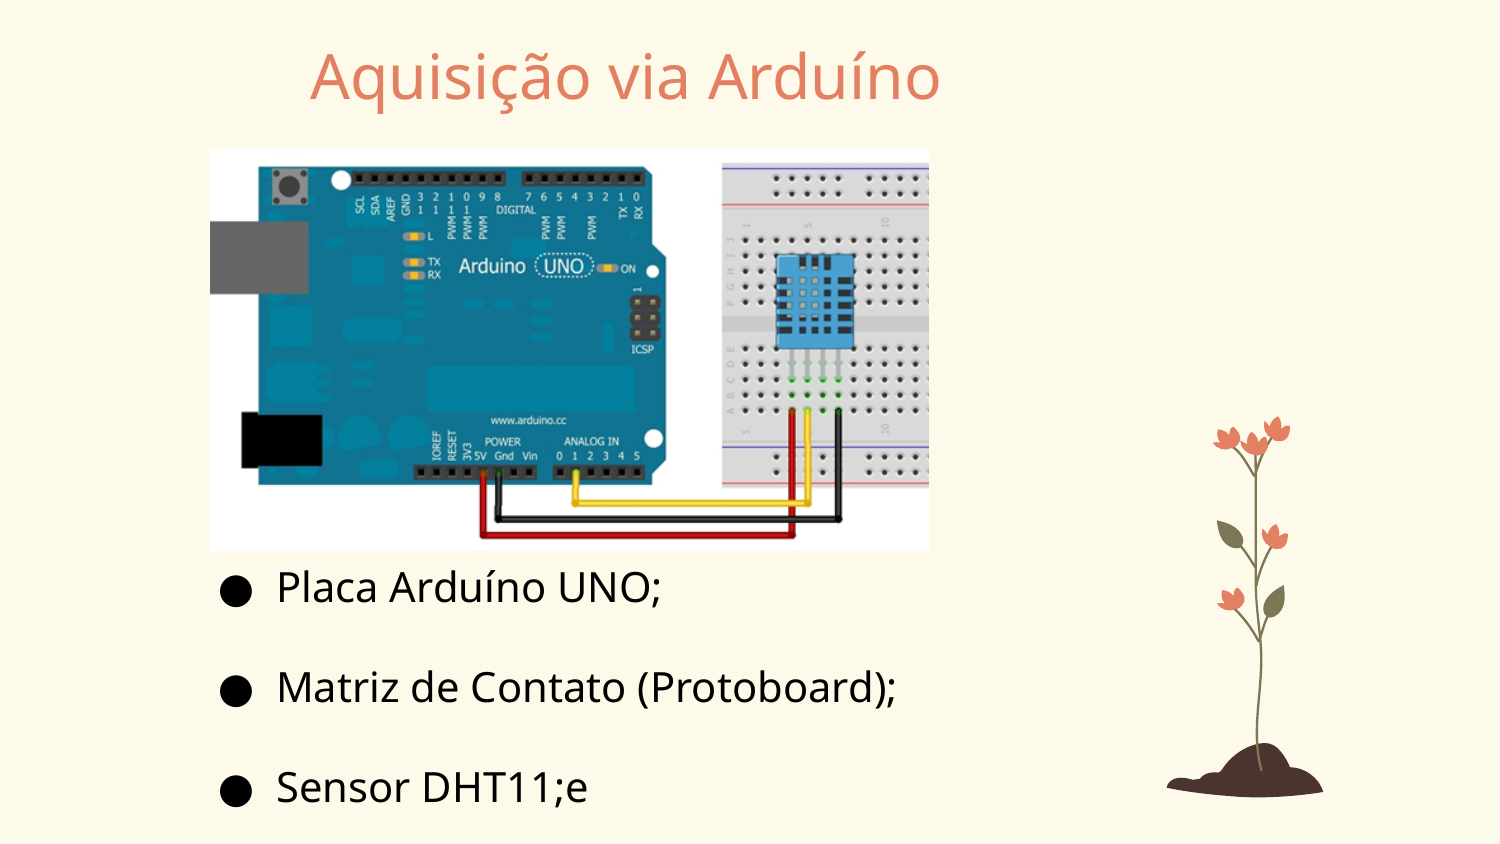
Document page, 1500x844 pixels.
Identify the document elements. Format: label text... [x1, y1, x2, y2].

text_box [1166, 412, 1324, 798]
picture [210, 149, 929, 552]
title Aquisição via Arduíno [295, 22, 961, 118]
text_box Placa Arduíno UNO; Matriz de Contato (Protoboard); Sensor DHT11;e Jumpers [186, 546, 941, 796]
